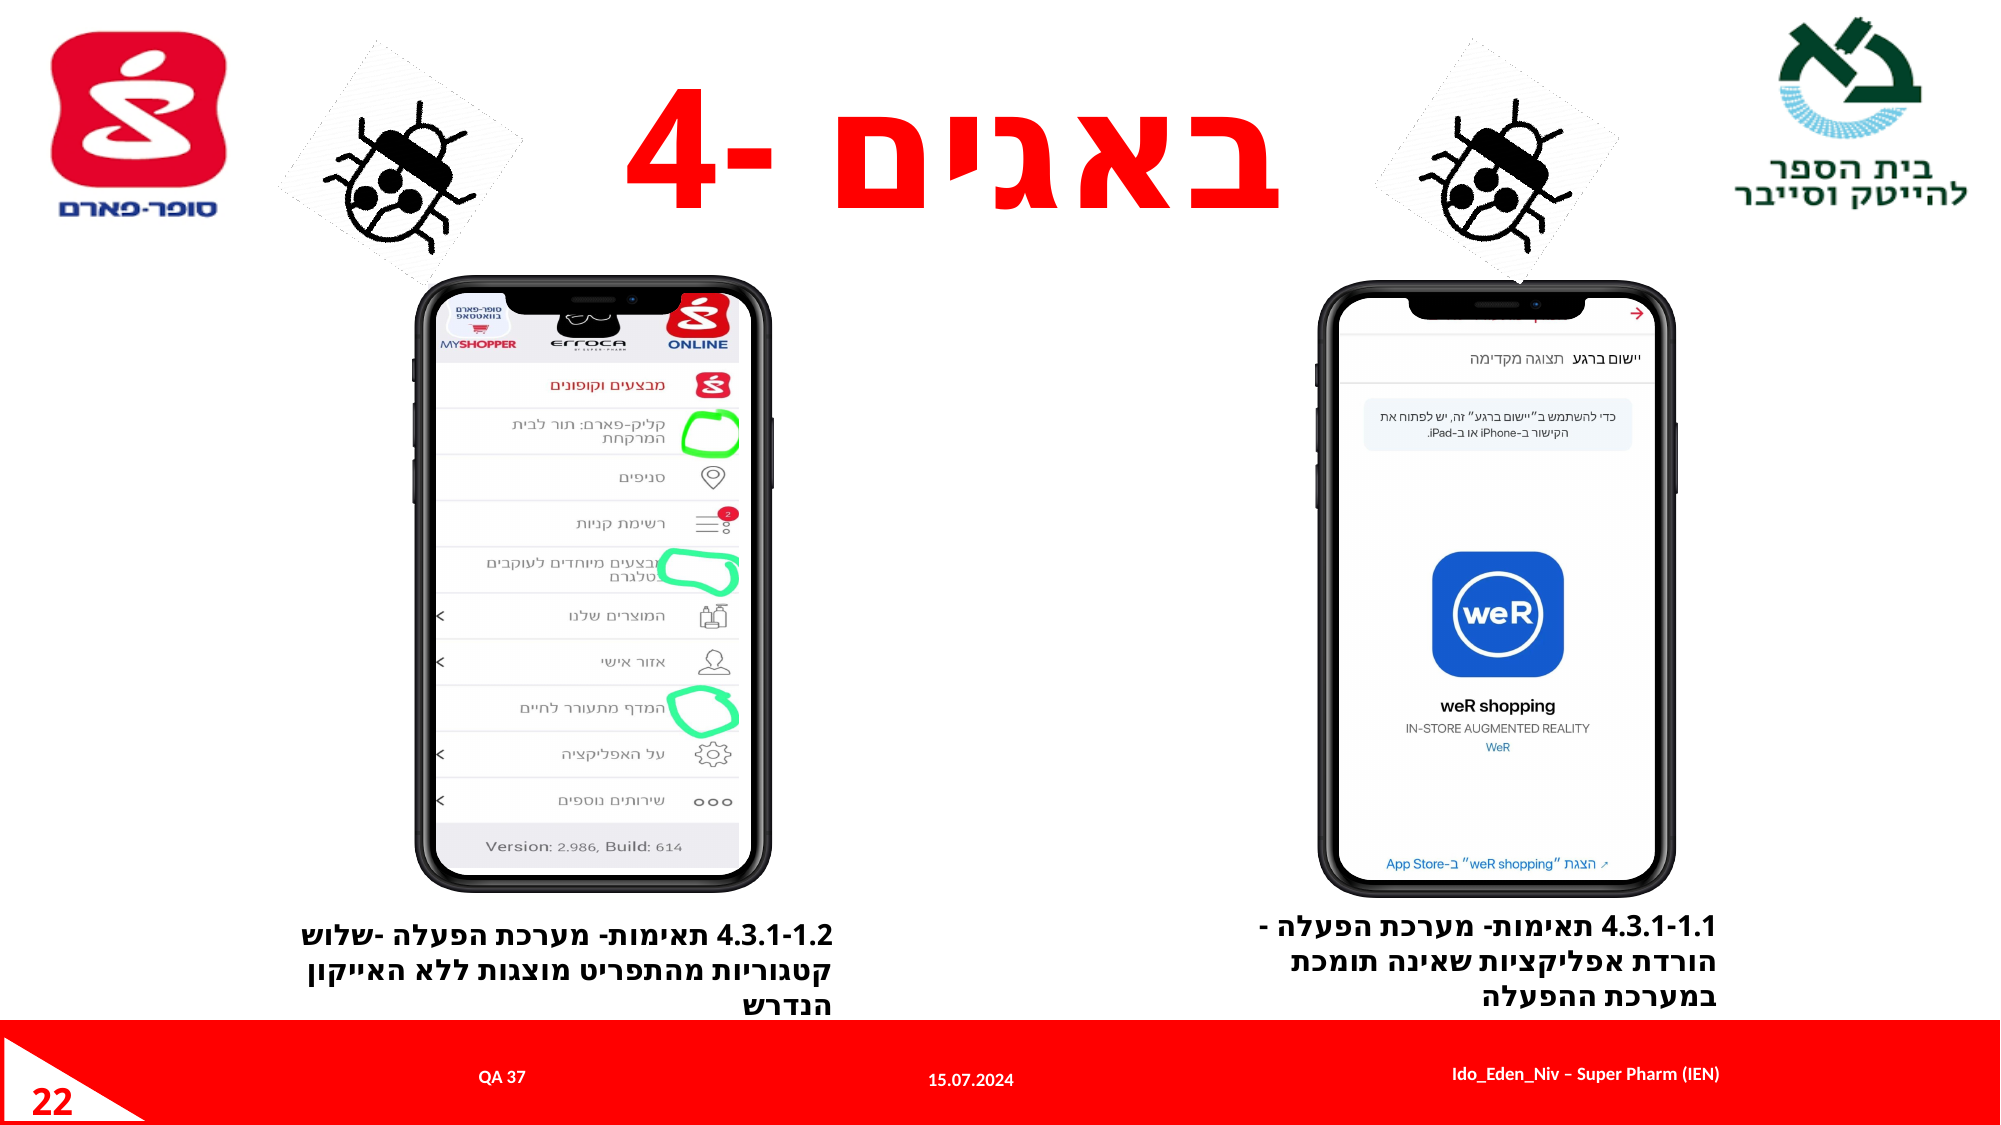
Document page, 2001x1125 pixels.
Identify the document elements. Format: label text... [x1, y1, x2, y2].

text_box 15.07.2024 [912, 1042, 1421, 1115]
picture [21, 27, 238, 226]
text_box Ido_Eden_Niv – Super Pharm (IEN) [1437, 1036, 1945, 1109]
text_box באגים -4 [374, 33, 1540, 249]
text_box QA 37 [463, 1040, 972, 1112]
text_box 4.3.1-1.2 תאימות- מערכת הפעלה -שלוש קטגוריות מהתפריט מוצגות ללא האייקון הנדרש [251, 909, 848, 1029]
picture [278, 41, 775, 894]
text_box [0, 1020, 2000, 1125]
picture [1314, 39, 1678, 899]
text_box 4.3.1-1.1 תאימות- מערכת הפעלה -הורדת אפליקציות שאינה תומכת במערכת ההפעלה [1166, 900, 1733, 1020]
picture [1722, 12, 1978, 226]
text_box 22 [1, 1031, 158, 1125]
